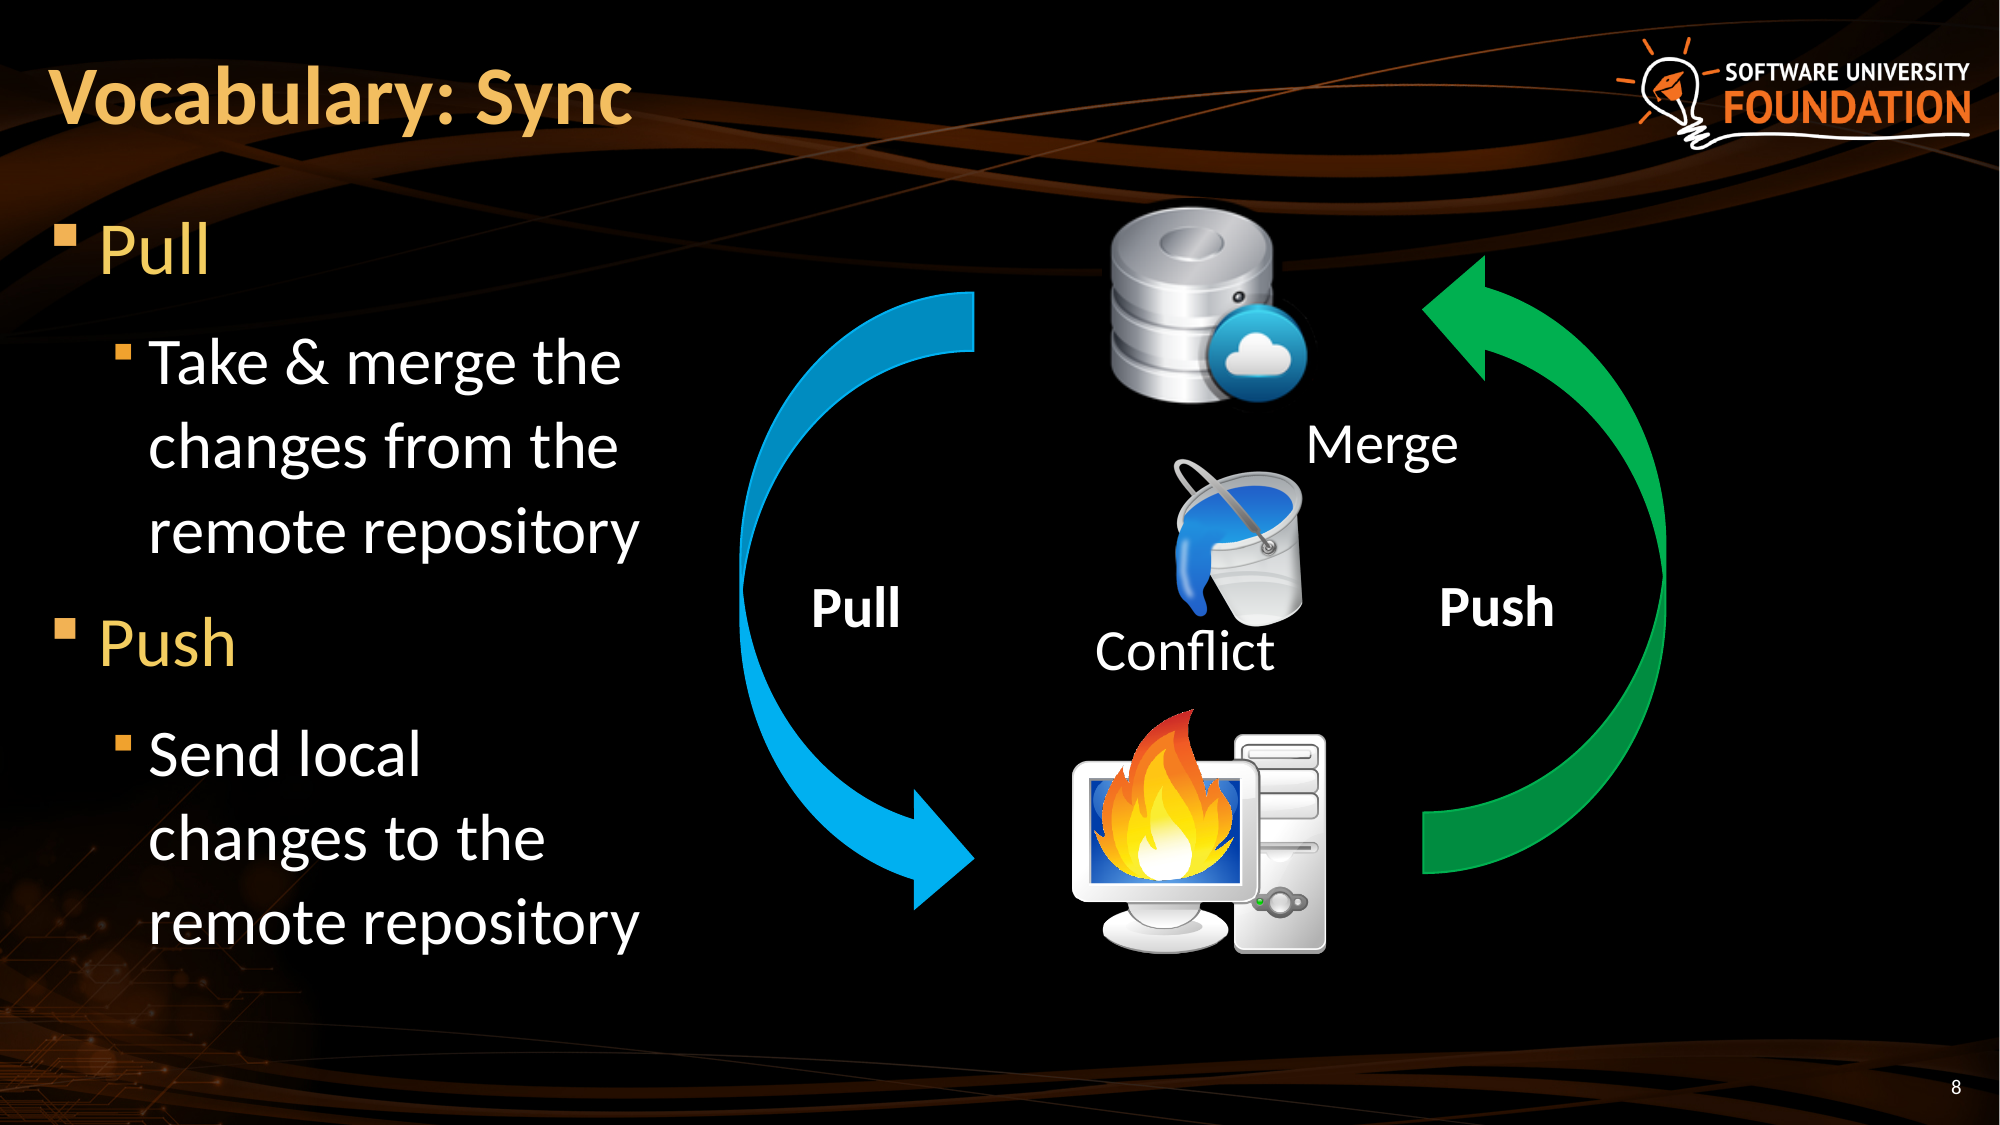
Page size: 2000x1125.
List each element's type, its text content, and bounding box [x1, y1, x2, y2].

picture [0, 0, 2000, 1125]
slide_number 8 [1897, 1070, 1968, 1103]
text_box Pull [739, 291, 975, 911]
text_box Push [1424, 560, 1713, 646]
text_box Merge [1290, 398, 1587, 484]
title Vocabulary: Sync [30, 6, 1602, 189]
text_box [1422, 646, 1664, 875]
text_box Conflict [1080, 604, 1377, 690]
text_box [1421, 255, 1667, 560]
list Pull Take & merge the changes from the remote repository Push Send local changes to the remote repository [31, 188, 669, 1103]
